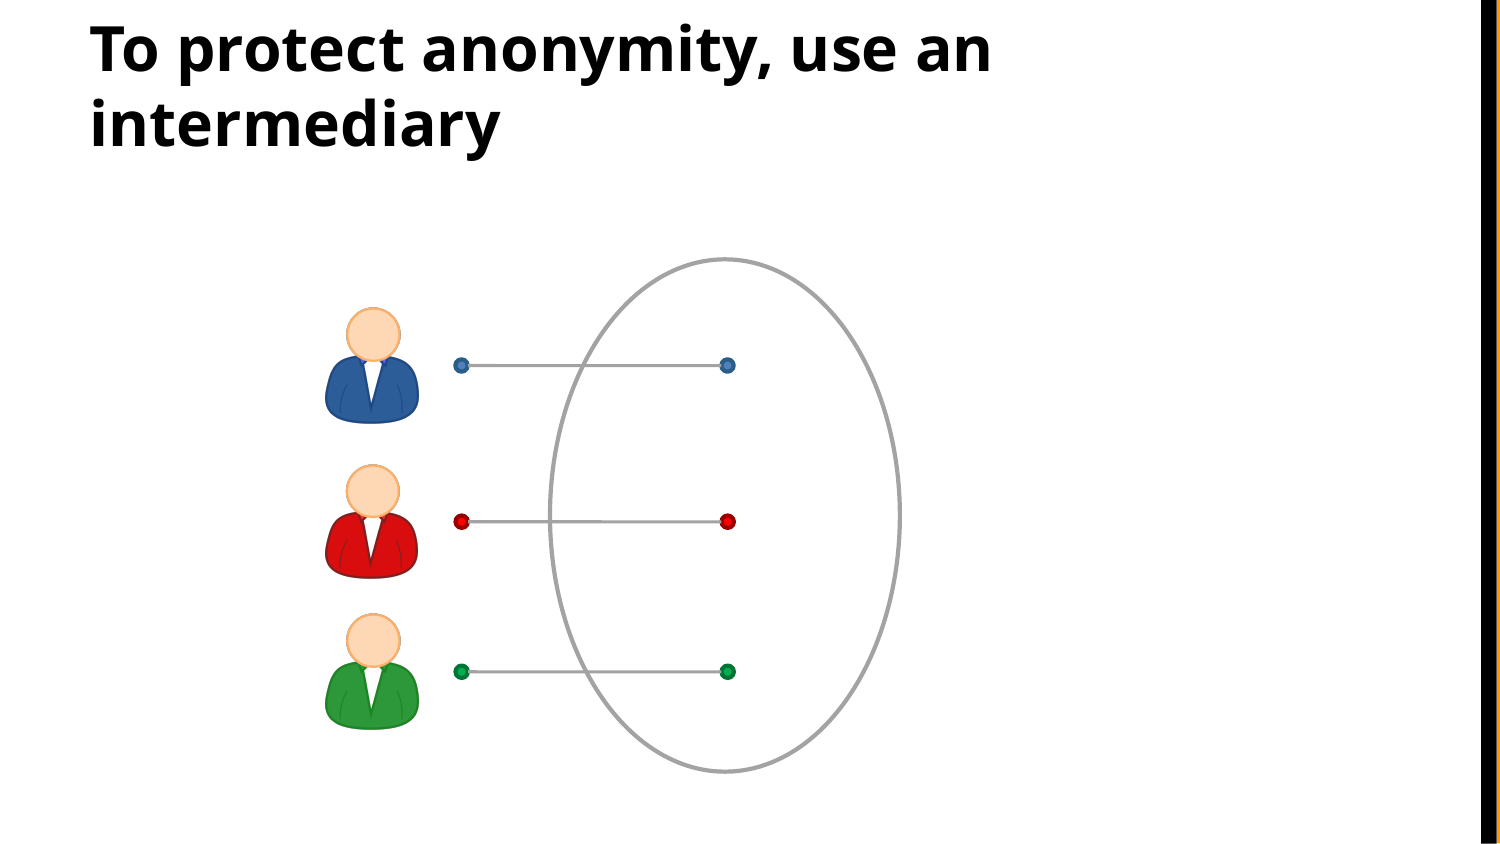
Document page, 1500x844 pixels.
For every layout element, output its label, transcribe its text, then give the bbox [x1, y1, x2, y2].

text_box [455, 359, 468, 372]
picture [324, 613, 419, 731]
picture [324, 307, 419, 425]
text_box [721, 665, 734, 678]
picture [324, 464, 418, 580]
text_box [455, 665, 468, 678]
text_box To protect anonymity, use an intermediary [74, 33, 1425, 175]
text_box [721, 515, 734, 528]
text_box [721, 359, 734, 372]
text_box [455, 515, 468, 528]
text_box [549, 259, 900, 772]
